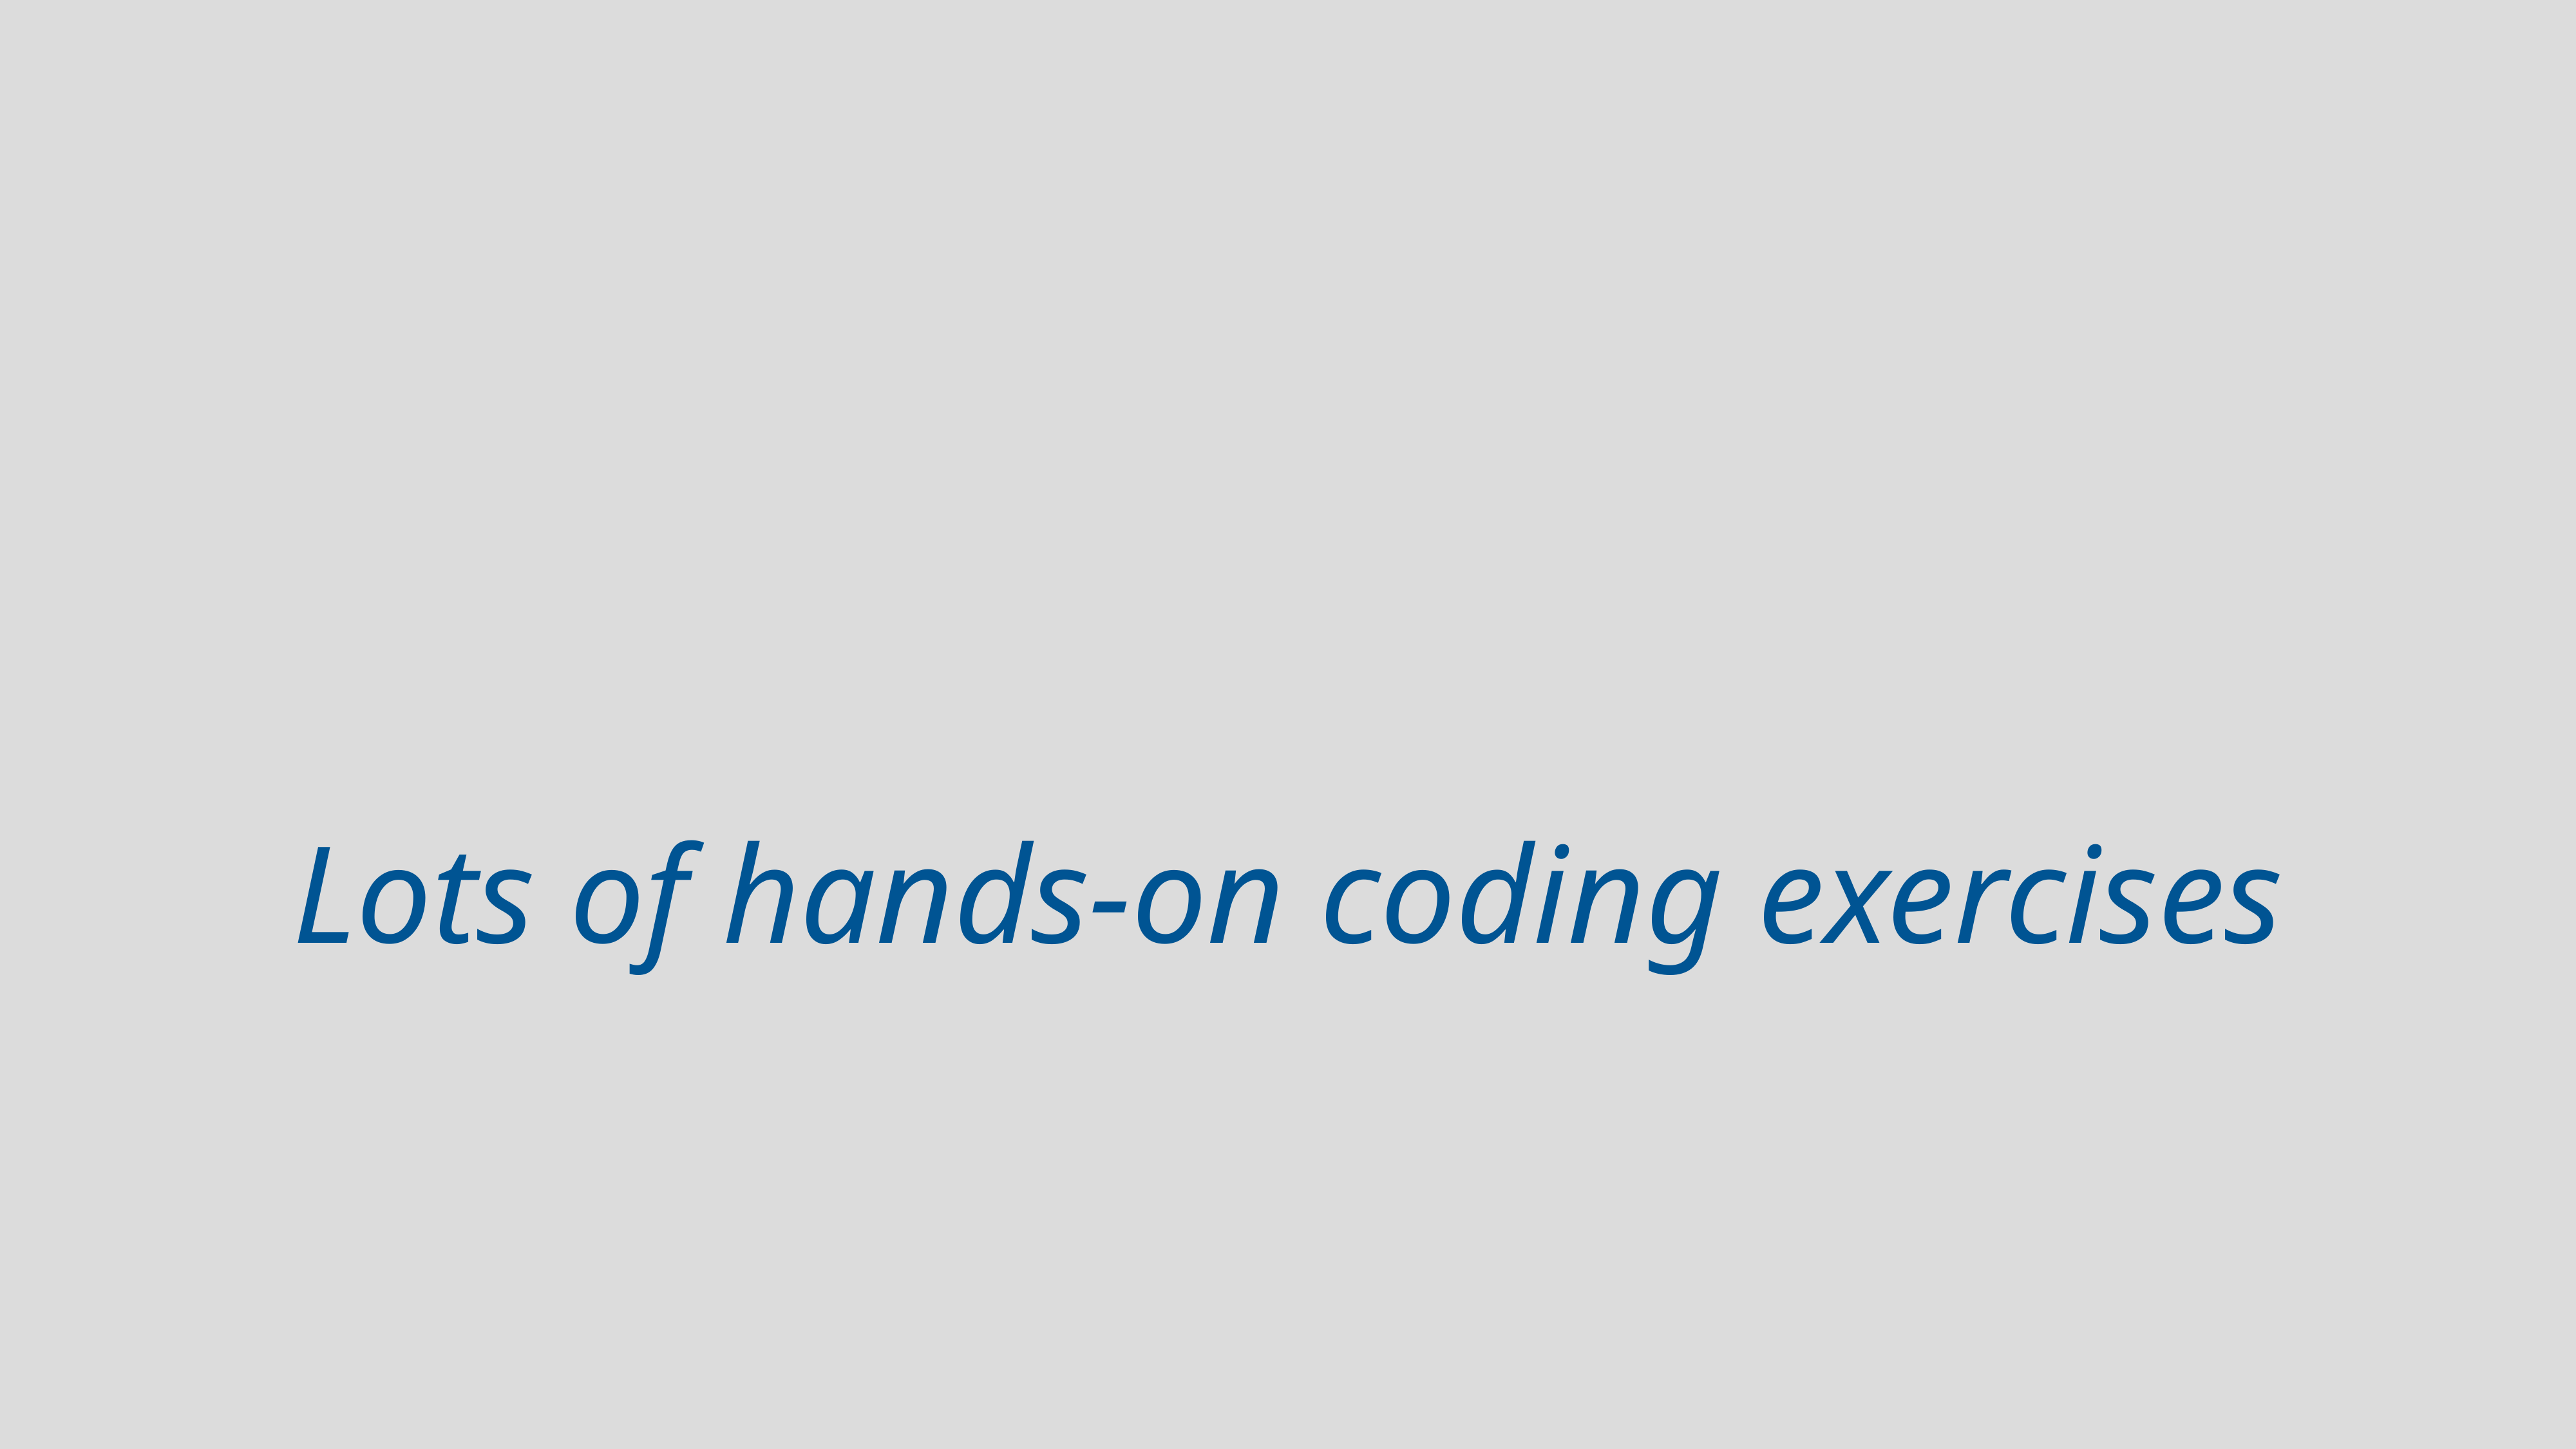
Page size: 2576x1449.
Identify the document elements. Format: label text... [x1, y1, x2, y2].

list Lots of hands-on coding exercises [70, 404, 2506, 1342]
